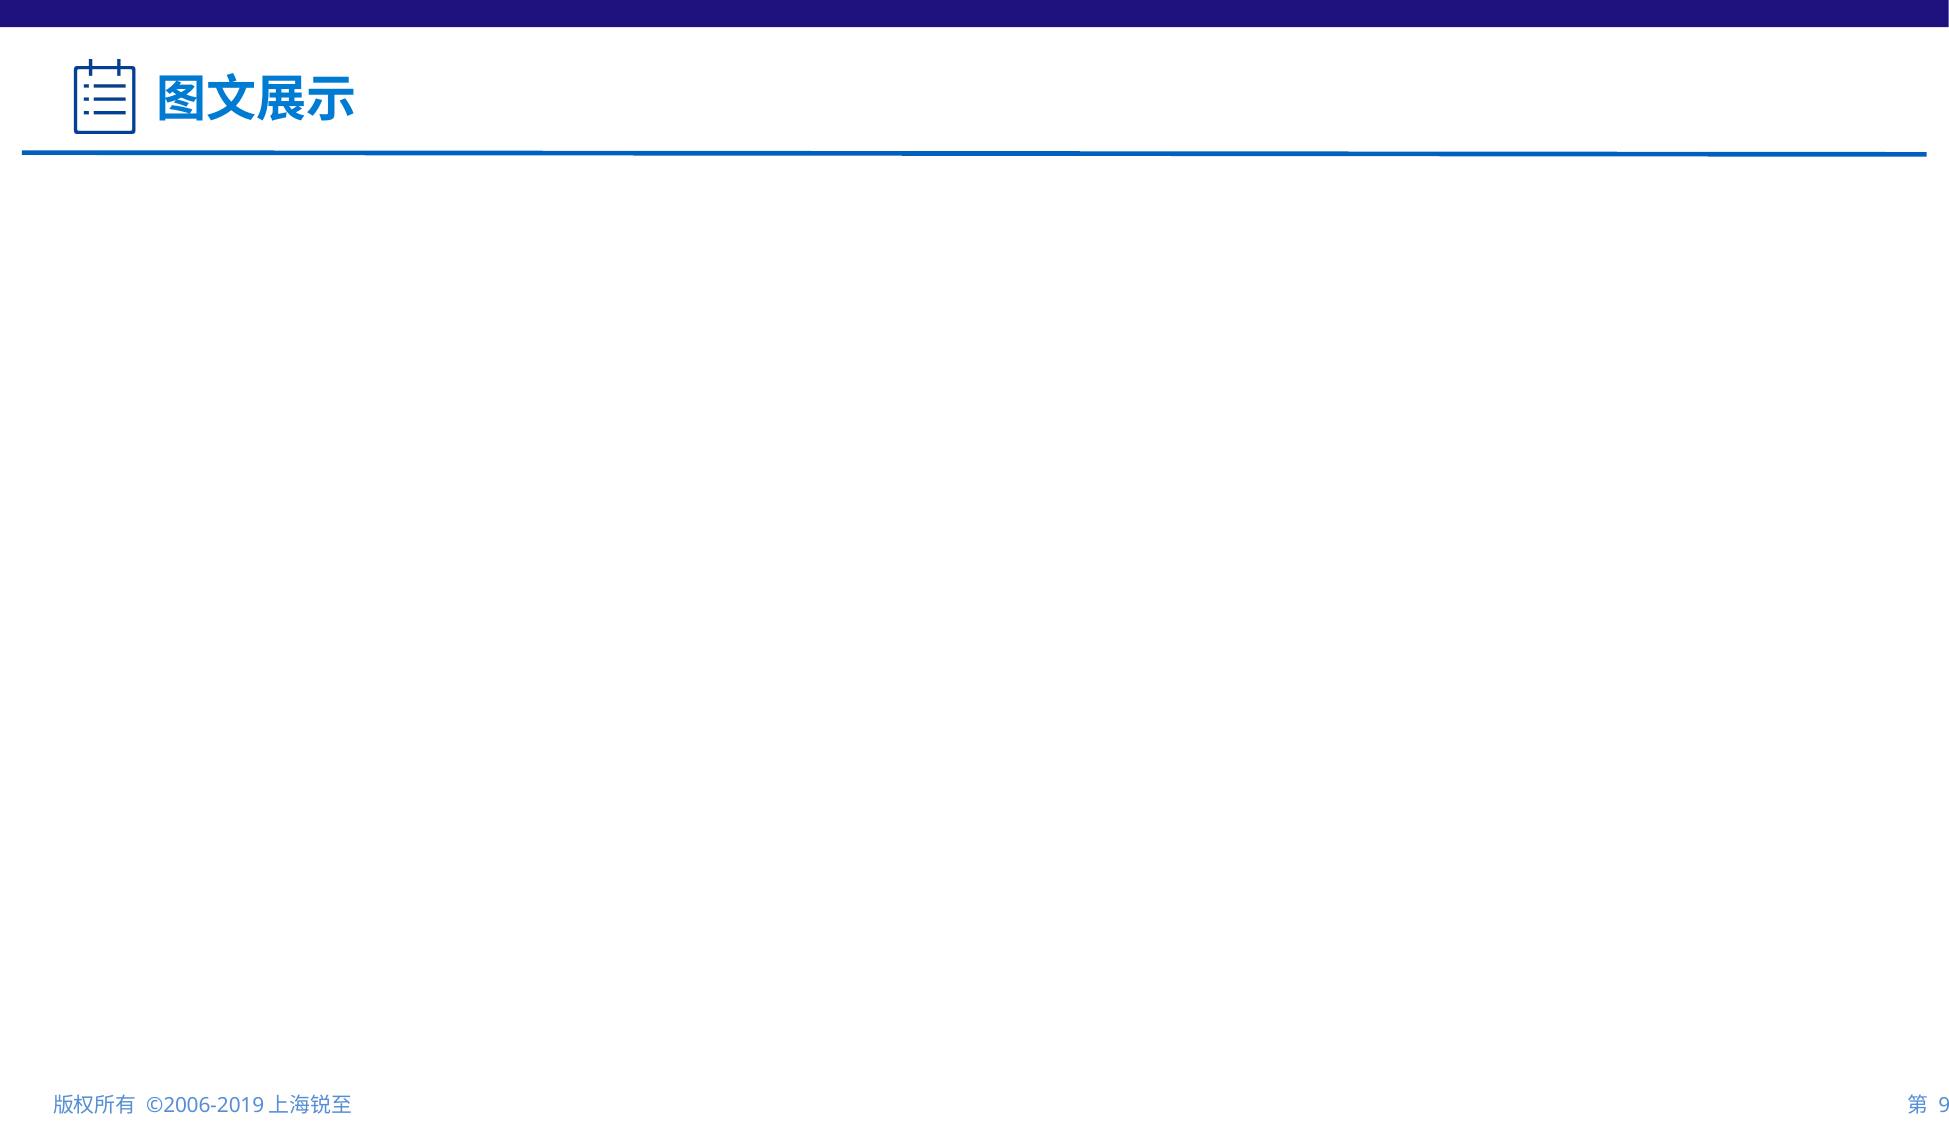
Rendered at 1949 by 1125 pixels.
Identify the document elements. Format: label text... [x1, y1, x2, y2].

text_box 图文展示 [143, 59, 776, 134]
picture [66, 59, 142, 134]
